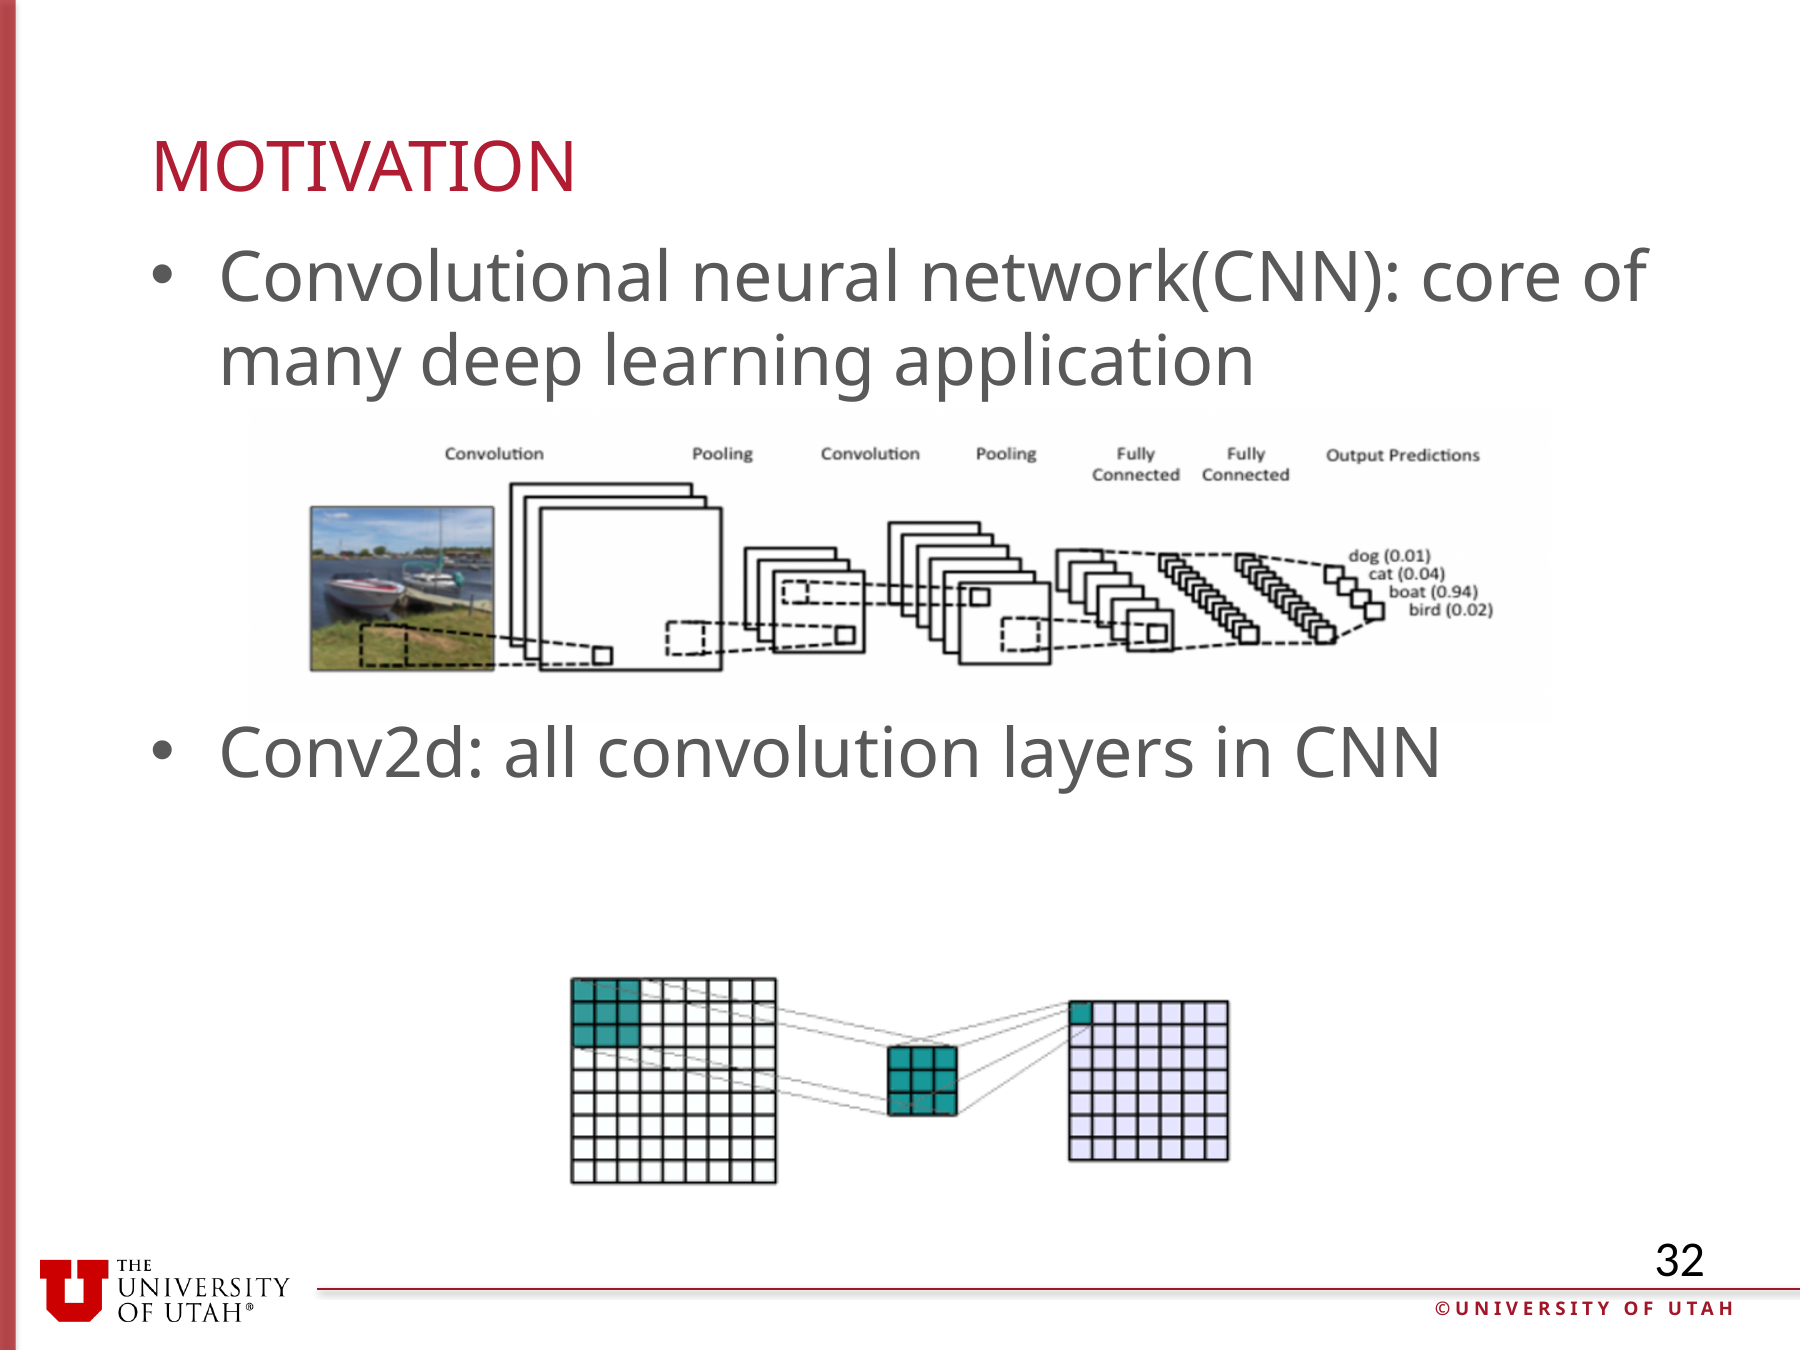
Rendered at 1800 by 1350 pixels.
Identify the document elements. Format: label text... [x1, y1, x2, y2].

picture [40, 1166, 290, 1350]
picture [526, 934, 1274, 1229]
title Motivation [135, 113, 1710, 223]
picture [249, 407, 1551, 725]
